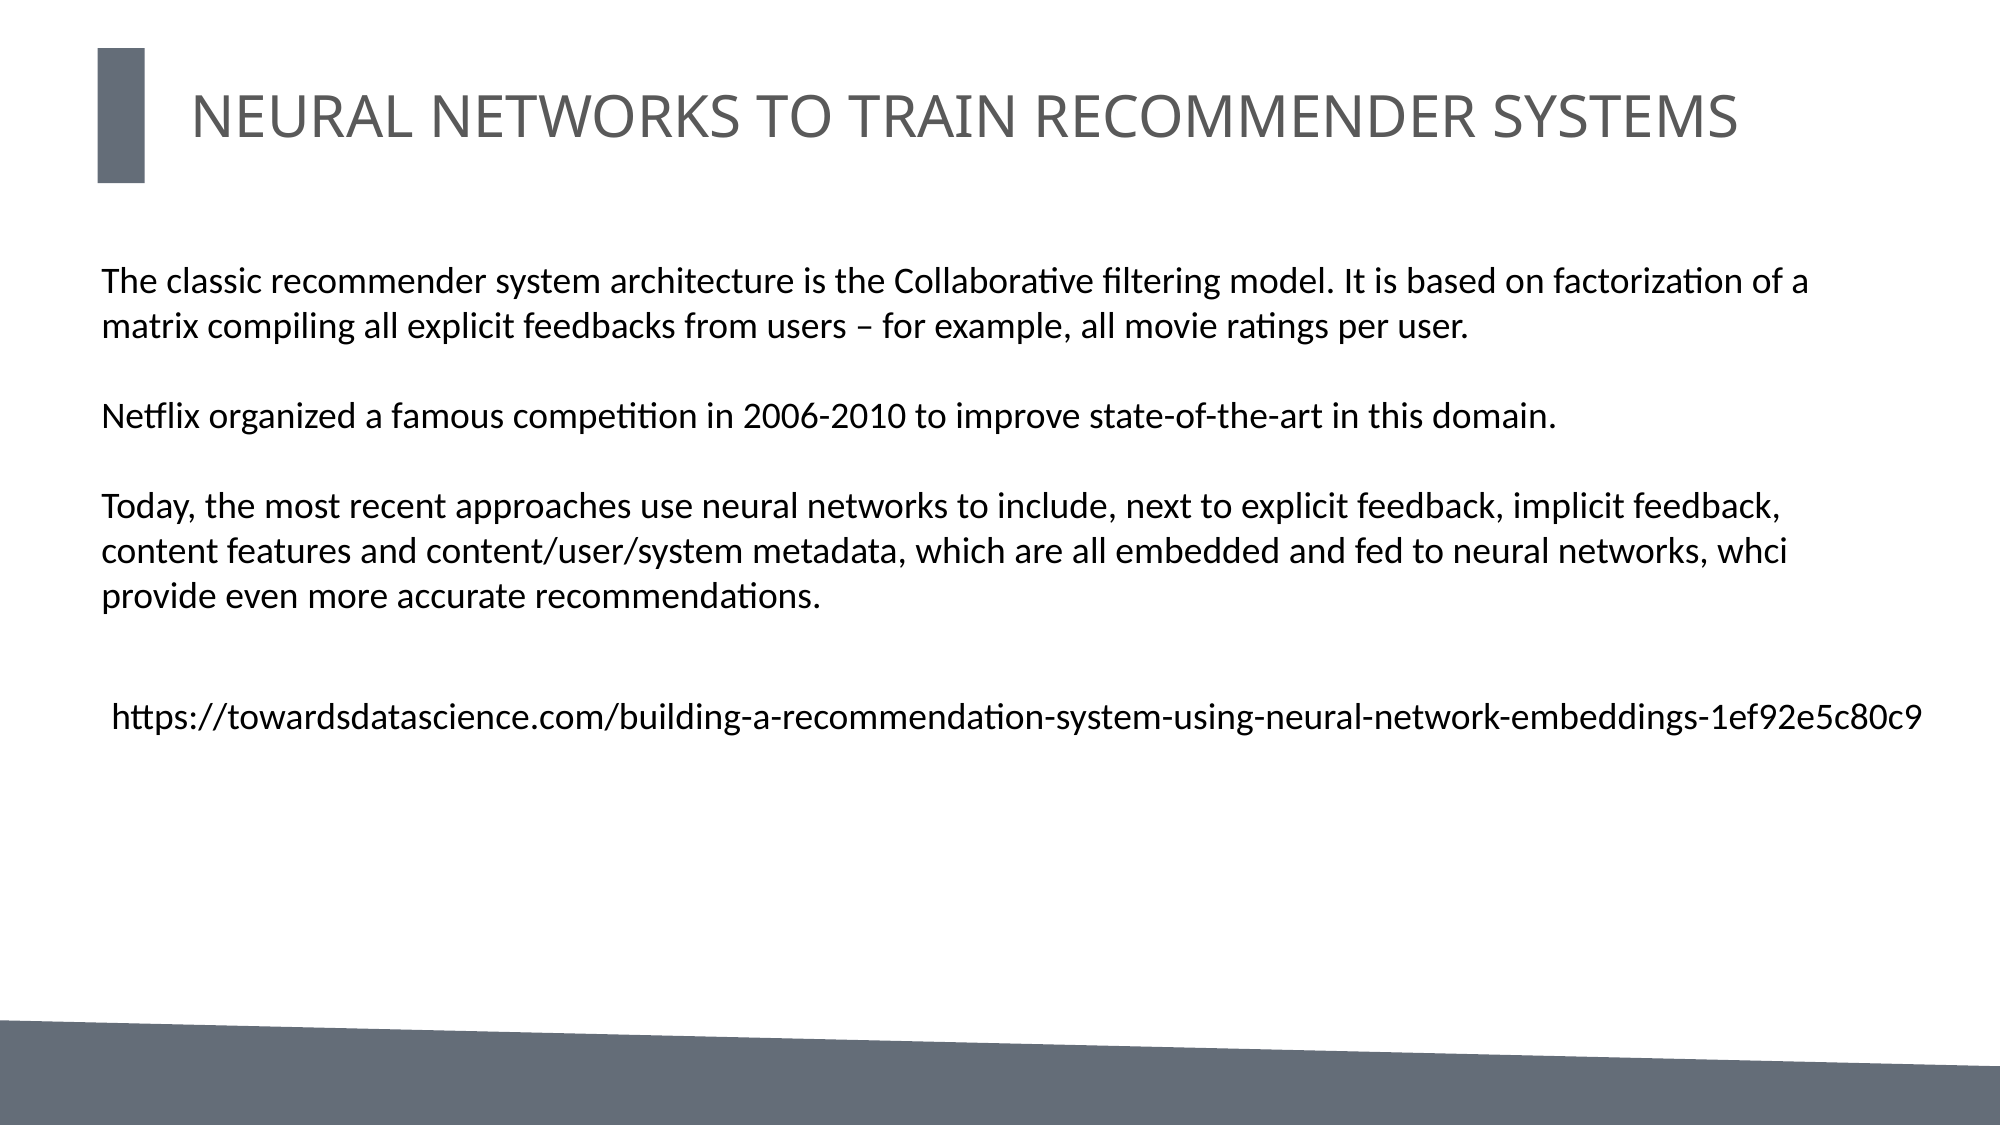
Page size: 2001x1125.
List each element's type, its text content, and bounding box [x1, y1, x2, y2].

text_box [0, 1019, 2000, 1125]
text_box https://towardsdatascience.com/building-a-recommendation-system-using-neural-network-embeddings-1ef92e5c80c9 [96, 684, 1940, 745]
text_box [97, 47, 146, 184]
text_box NEURAL NETWORKS TO TRAIN RECOMMENDER SYSTEMS [176, 71, 1811, 157]
text_box The classic recommender system architecture is the Collaborative filtering model. It is based on factorization of a matrix compiling all explicit feedbacks from users – for example, all movie ratings per user. Netflix organized a famous competition in 2006-2010 to improve state-of-the-art in this domain. Today, the most recent approaches use neural networks to include, next to explicit feedback, implicit feedback, content features and content/user/system metadata, which are all embedded and fed to neural networks, whci provide even more accurate recommendations. [86, 248, 1914, 624]
